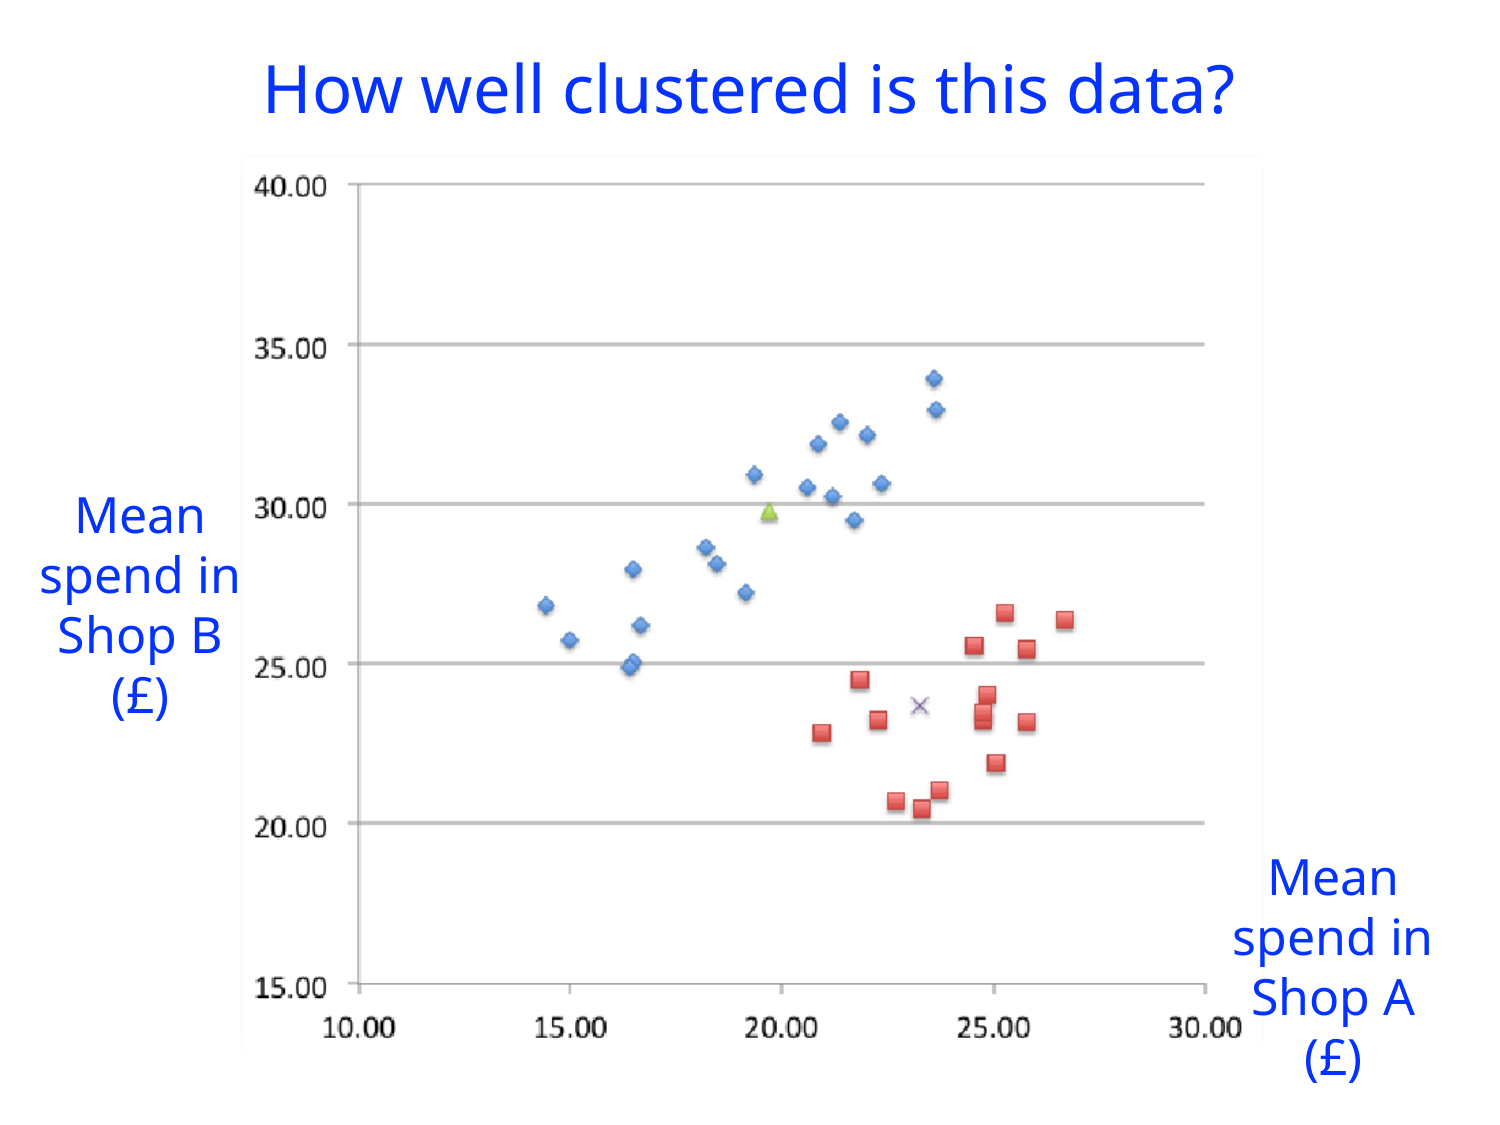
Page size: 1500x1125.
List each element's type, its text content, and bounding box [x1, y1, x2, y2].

picture [239, 153, 1266, 1057]
text_box Mean spend in Shop A (£) [1182, 838, 1485, 1093]
text_box How well clustered is this data? [0, 39, 1500, 135]
text_box Mean spend in Shop B (£) [20, 476, 234, 732]
